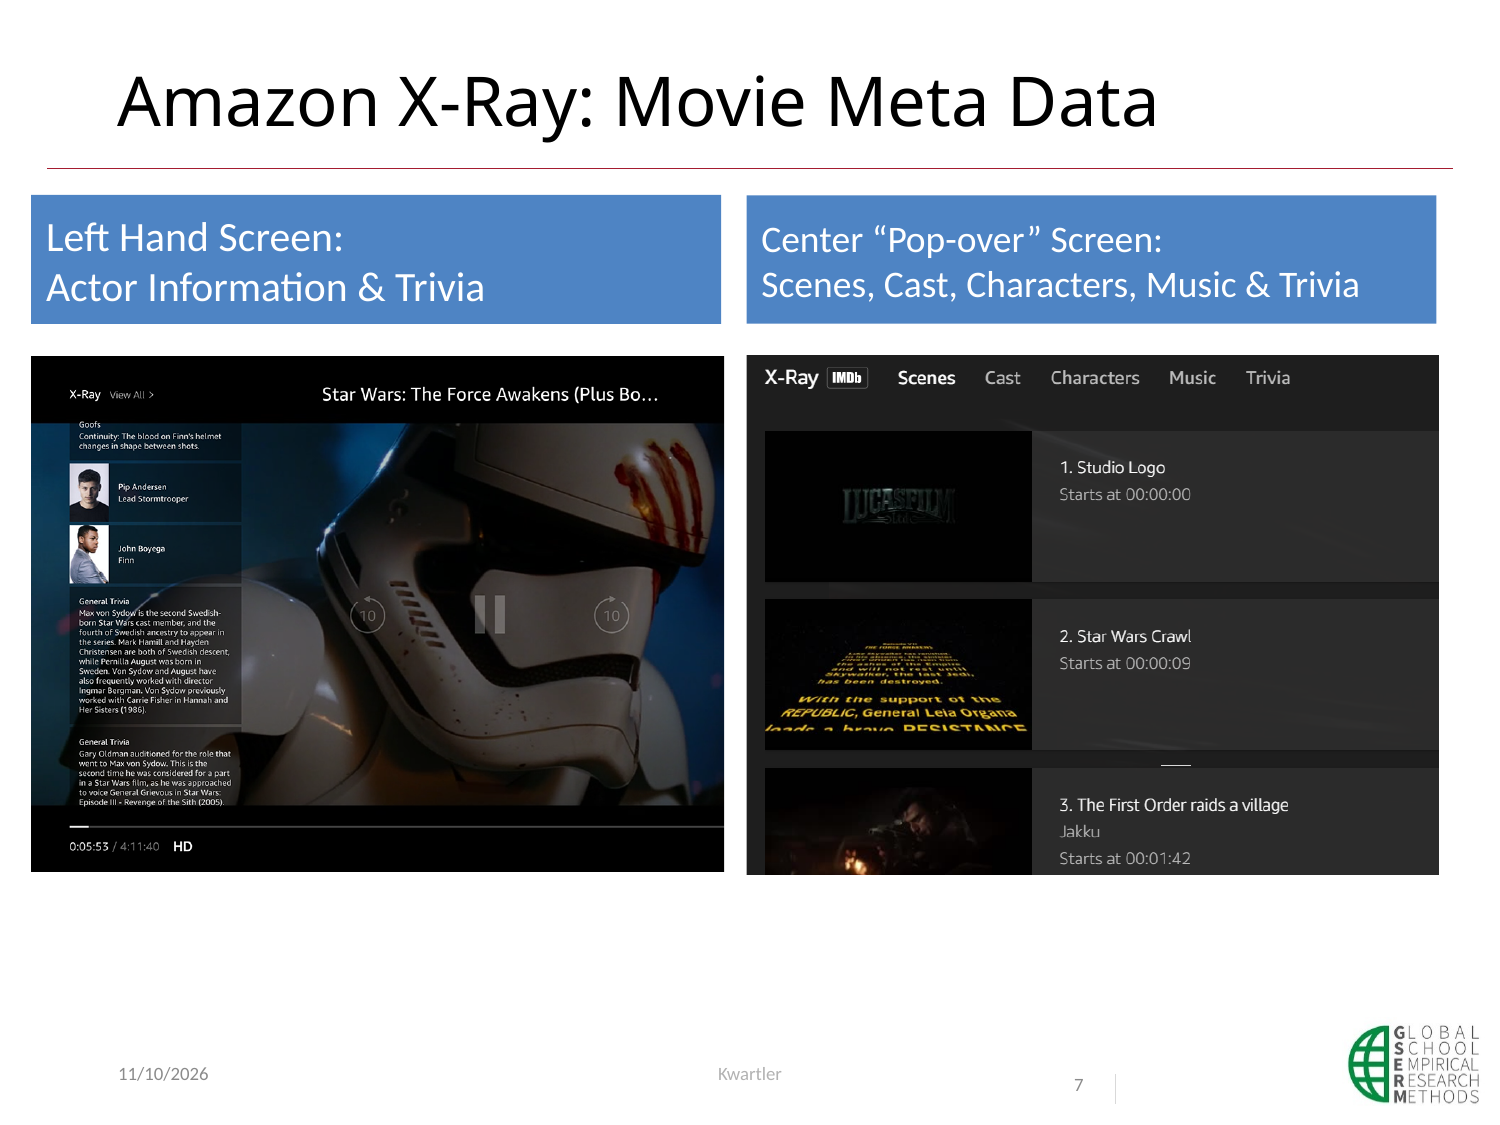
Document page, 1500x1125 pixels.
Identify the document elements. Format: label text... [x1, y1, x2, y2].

footer Kwartler [496, 1042, 1004, 1103]
text_box Left Hand Screen: Actor Information & Trivia [30, 194, 722, 325]
text_box Center “Pop-over” Screen: Scenes, Cast, Characters, Music & Trivia [745, 194, 1437, 325]
picture [746, 355, 1439, 875]
slide_number 7 [1059, 1042, 1200, 1103]
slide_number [103, 1042, 441, 1103]
picture [31, 356, 725, 872]
picture [1342, 1017, 1500, 1106]
title Amazon X-Ray: Movie Meta Data [103, 59, 1397, 157]
